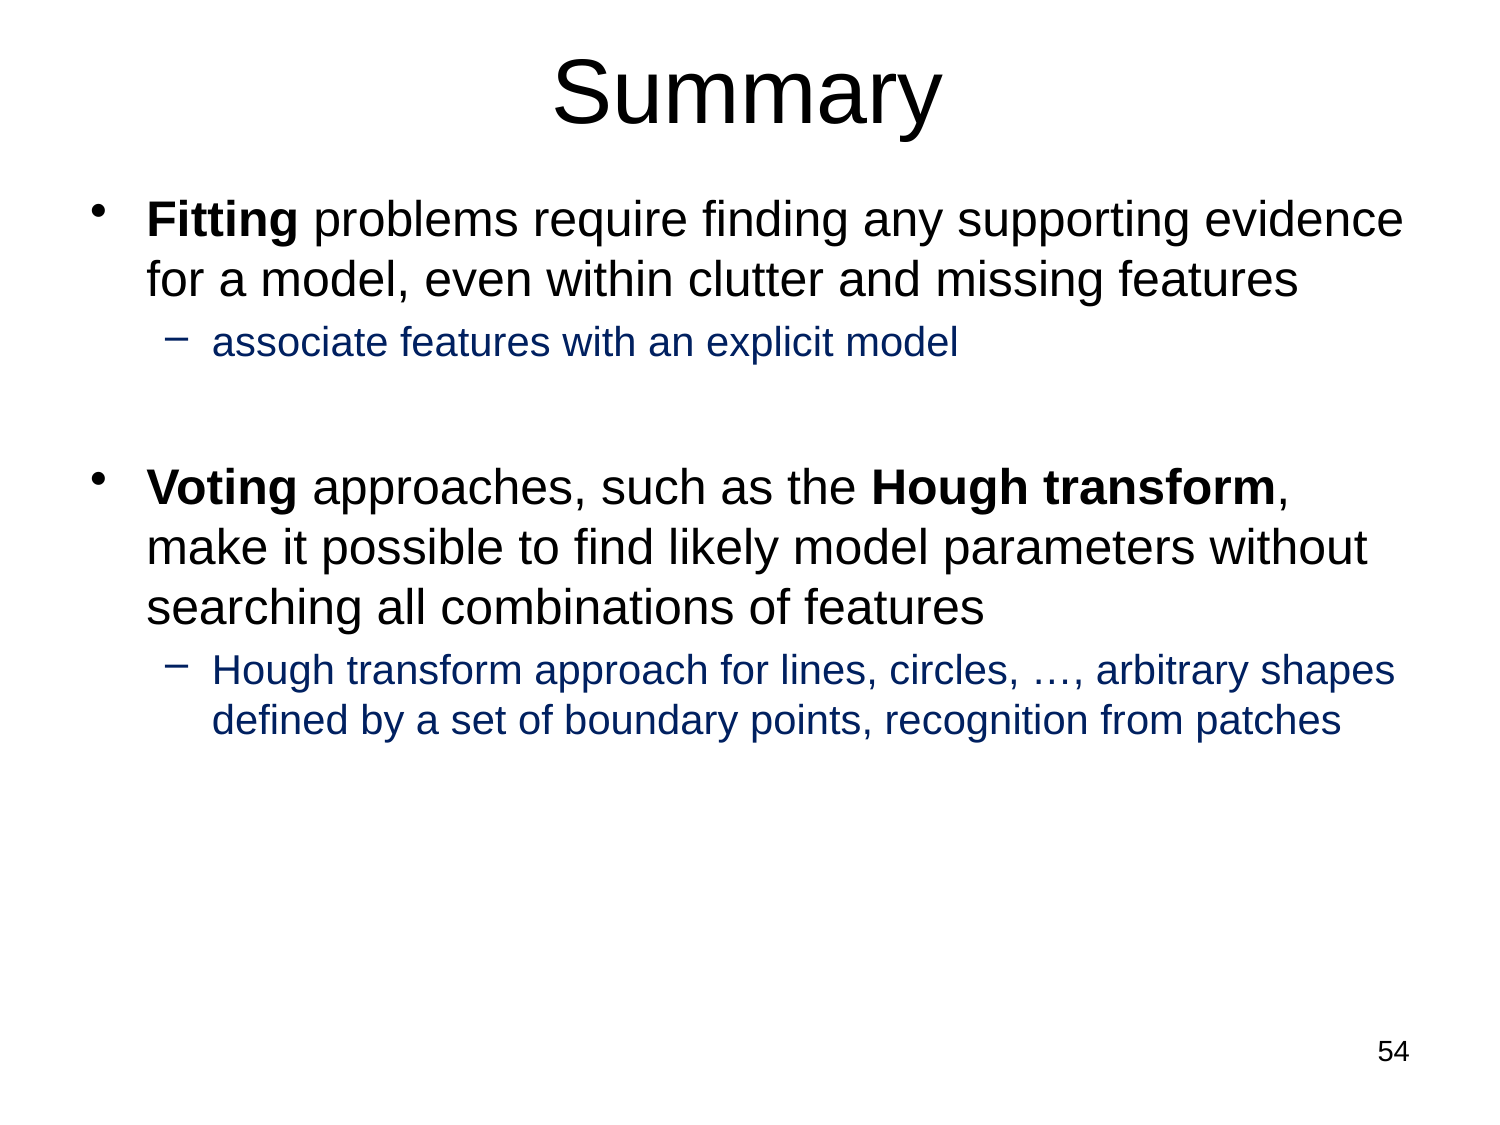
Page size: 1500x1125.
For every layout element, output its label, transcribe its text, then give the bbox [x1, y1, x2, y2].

title Summary [72, 0, 1424, 182]
list Fitting problems require finding any supporting evidence for a model, even within clutter and missing features associate features with an explicit model Voting approaches, such as the Hough transform, make it possible to find likely model parameters without searching all combinations of features Hough transform approach for lines, circles, …, arbitrary shapes defined by a set of boundary points, recognition from patches [74, 178, 1426, 964]
slide_number 54 [1074, 1024, 1426, 1103]
